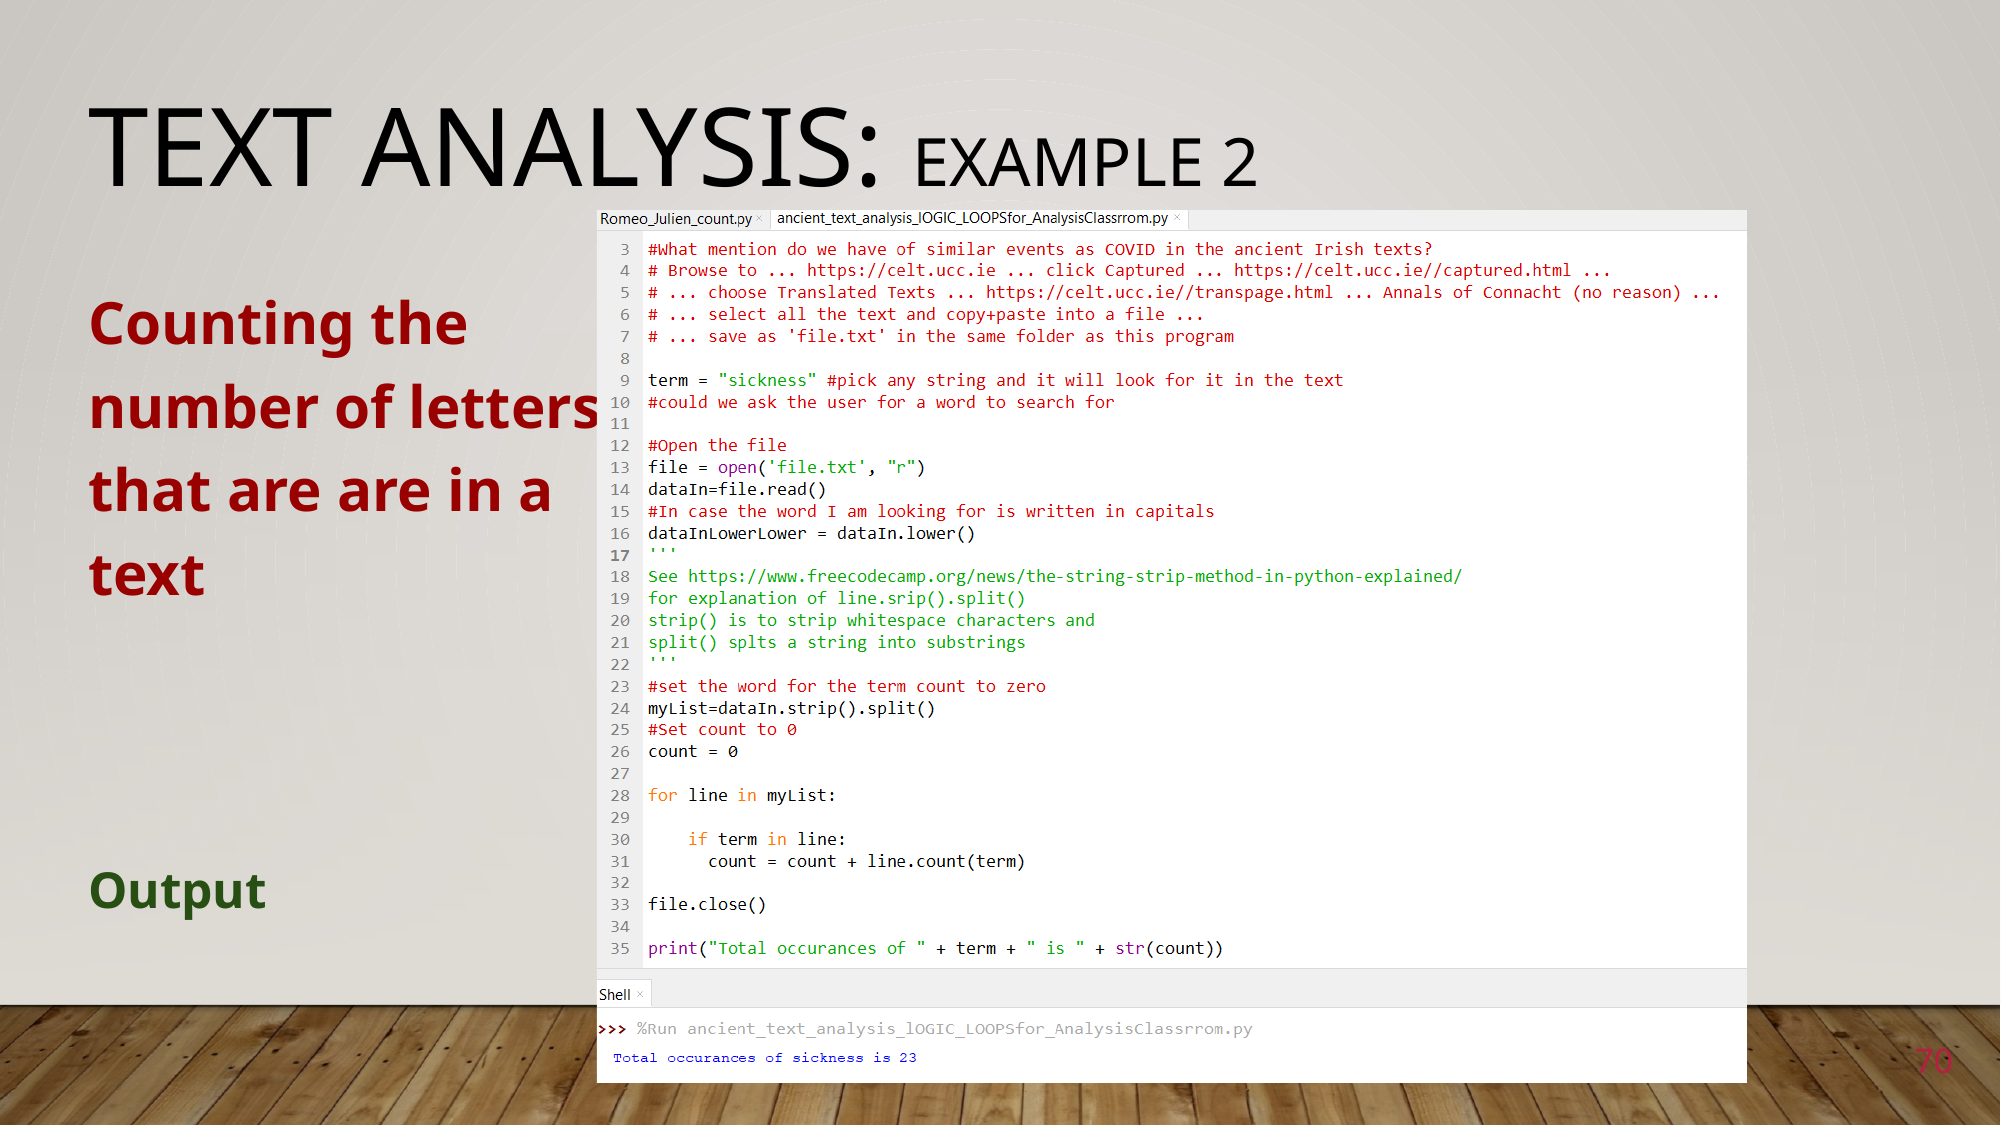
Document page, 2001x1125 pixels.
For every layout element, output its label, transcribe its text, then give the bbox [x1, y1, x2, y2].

list Counting the number of letters that are are in a text [68, 252, 596, 695]
title Text Analysis: Example 2 [68, 71, 1404, 252]
slide_number 70 [1853, 1019, 1974, 1106]
list Output [68, 827, 596, 939]
picture [0, 210, 2000, 1125]
